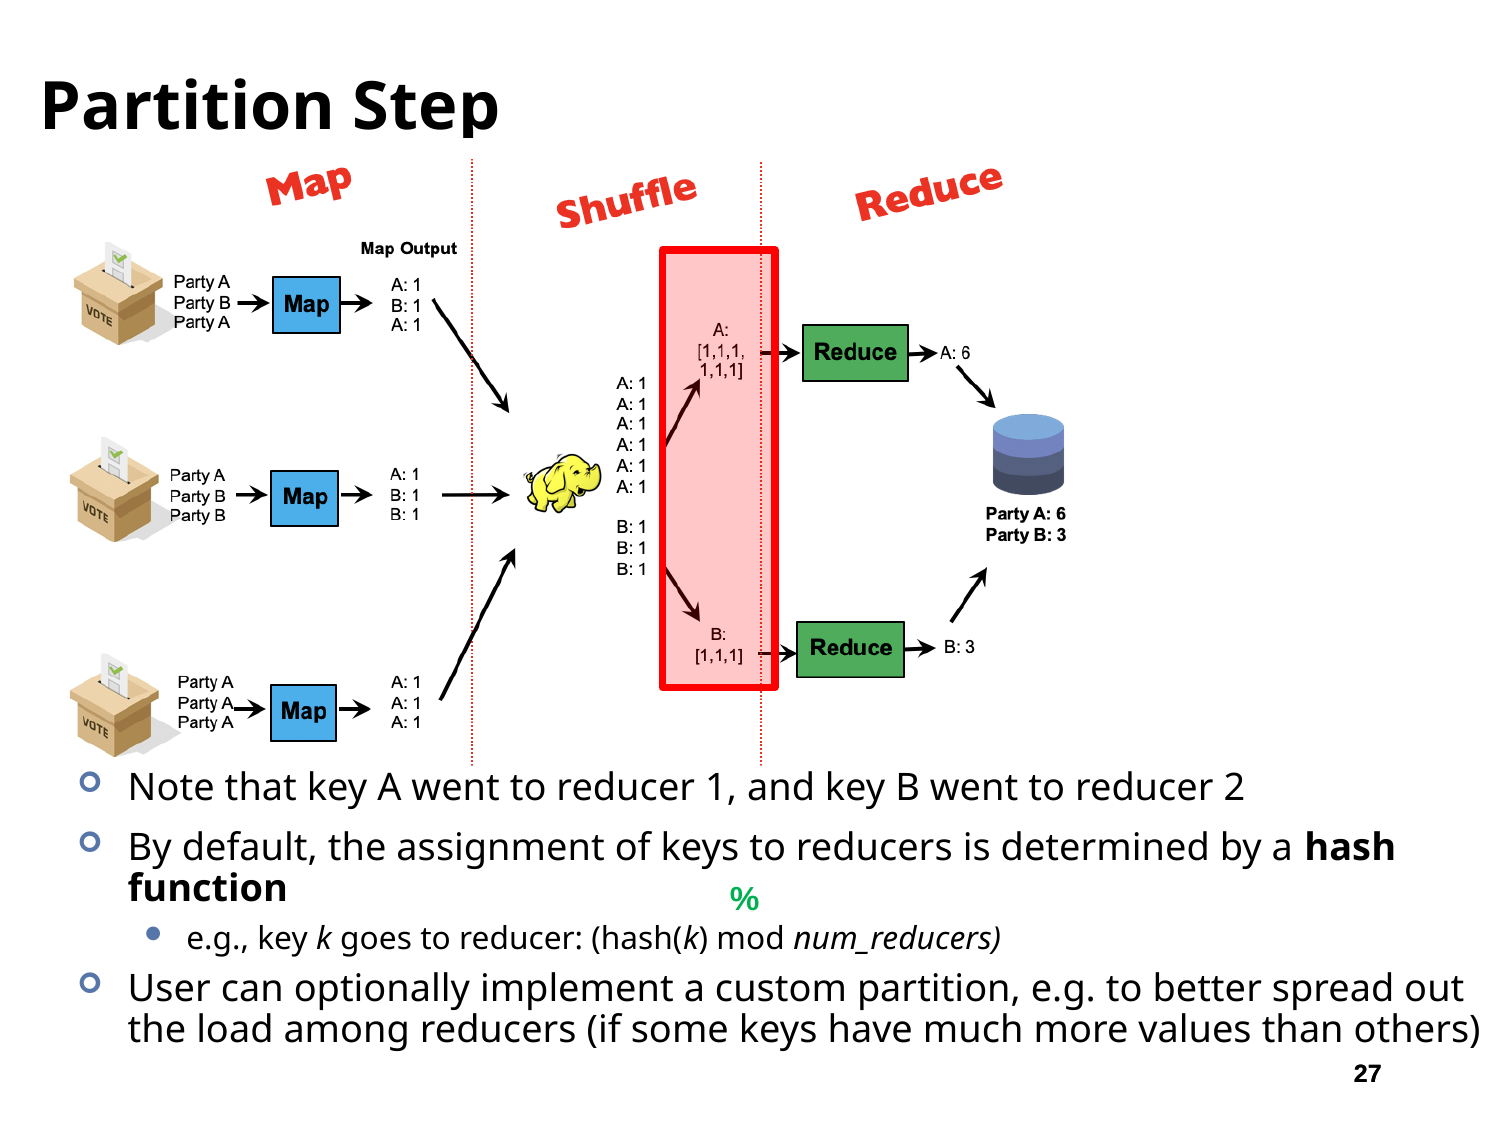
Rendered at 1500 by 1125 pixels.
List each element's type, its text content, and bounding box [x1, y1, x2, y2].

text_box 27 [1059, 1075, 1397, 1103]
text_box Note that key A went to reducer 1, and key B went to reducer 2 By default, the assignment of keys to reducers is determined by a hash function e.g., key k goes to reducer: (hash(k) mod num_reducers) User can optionally implement a custom partition, e.g. to better spread out the load among reducers (if some keys have much more values than others) [62, 759, 1500, 1075]
text_box % [715, 869, 775, 925]
title Partition Step [24, 18, 1451, 188]
picture [62, 138, 1074, 766]
